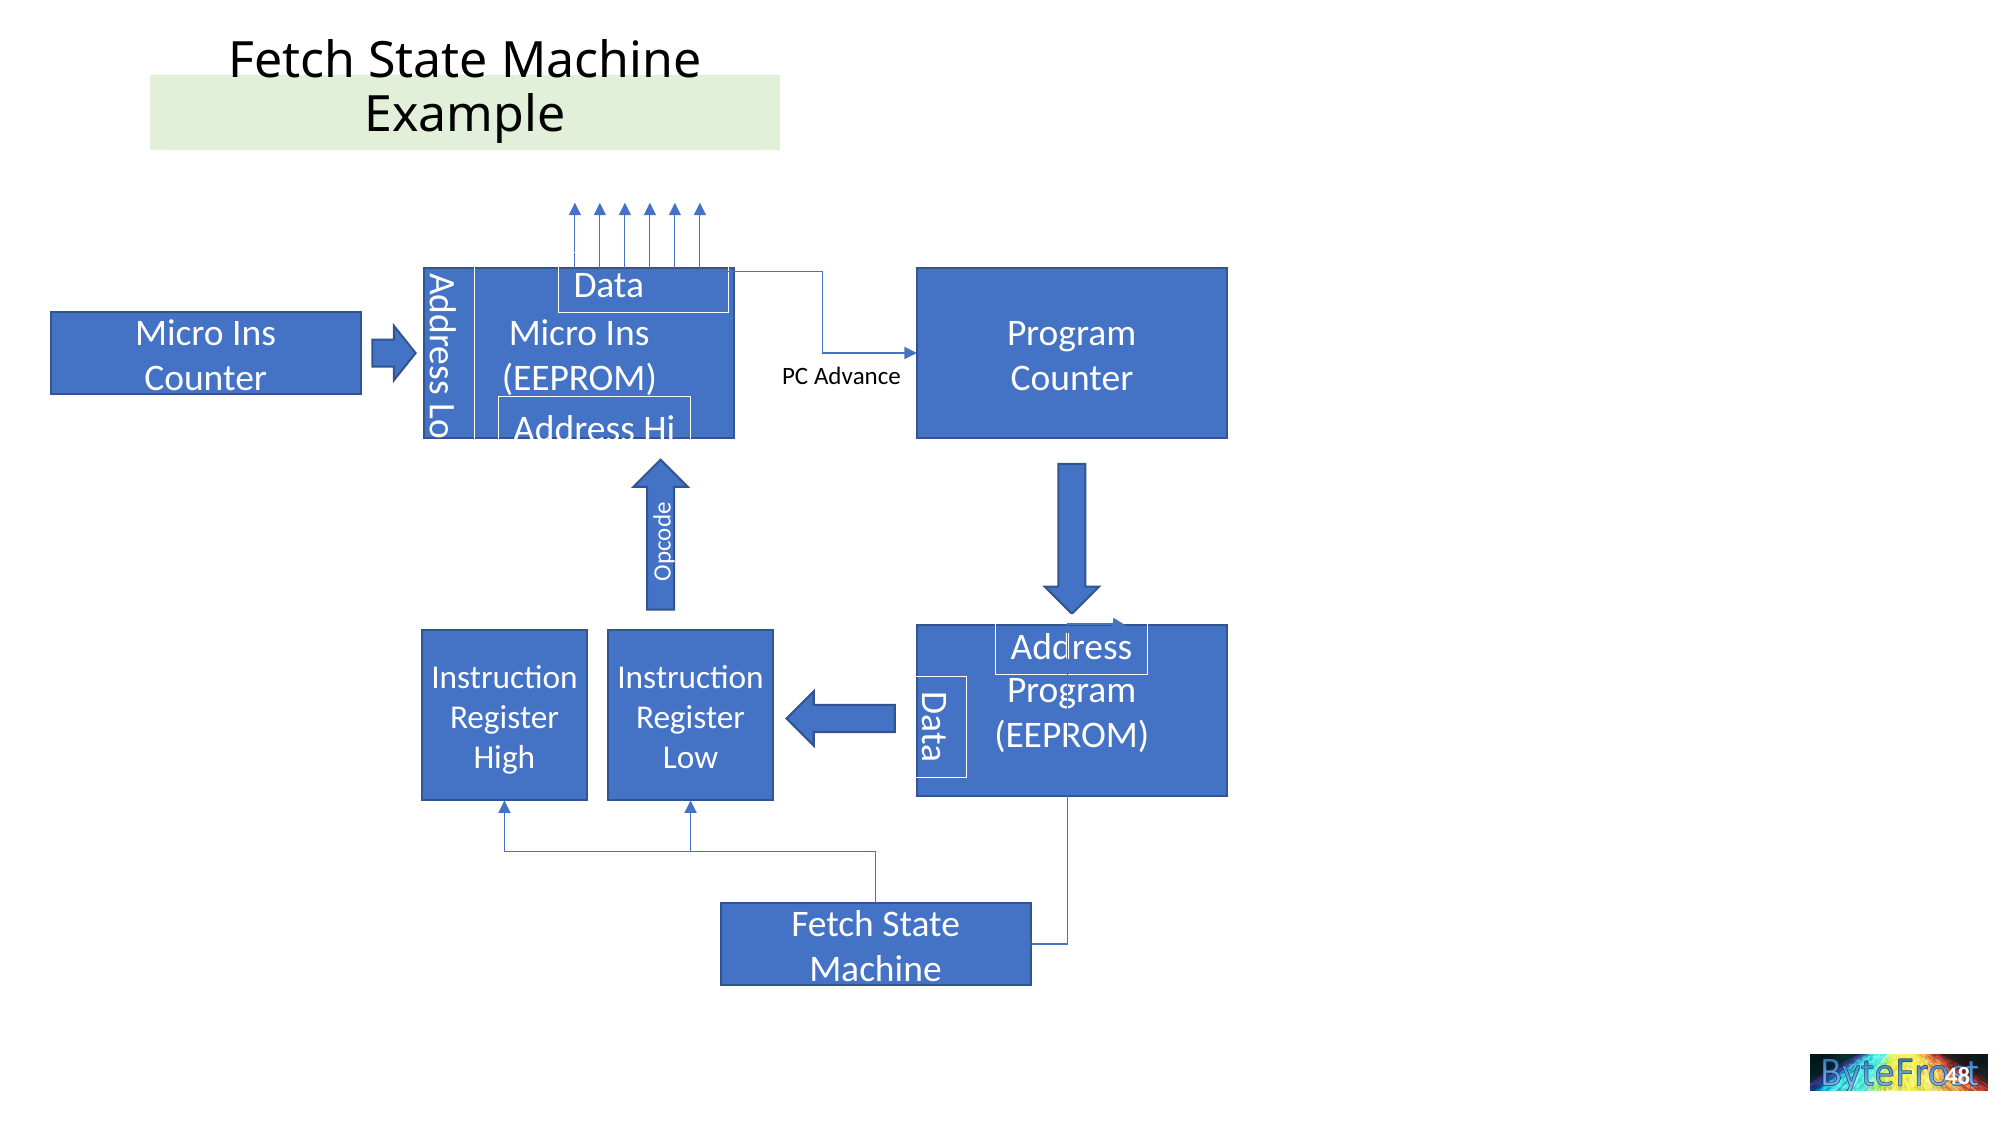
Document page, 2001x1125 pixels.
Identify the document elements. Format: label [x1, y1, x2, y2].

text_box [1535, 1044, 1986, 1105]
text_box [607, 462, 1228, 1038]
text_box [371, 202, 735, 456]
text_box [785, 688, 896, 749]
text_box [630, 458, 691, 611]
text_box [421, 629, 588, 801]
text_box [50, 311, 362, 395]
text_box [767, 214, 1228, 439]
picture [1810, 1054, 1988, 1091]
title [150, 75, 780, 150]
